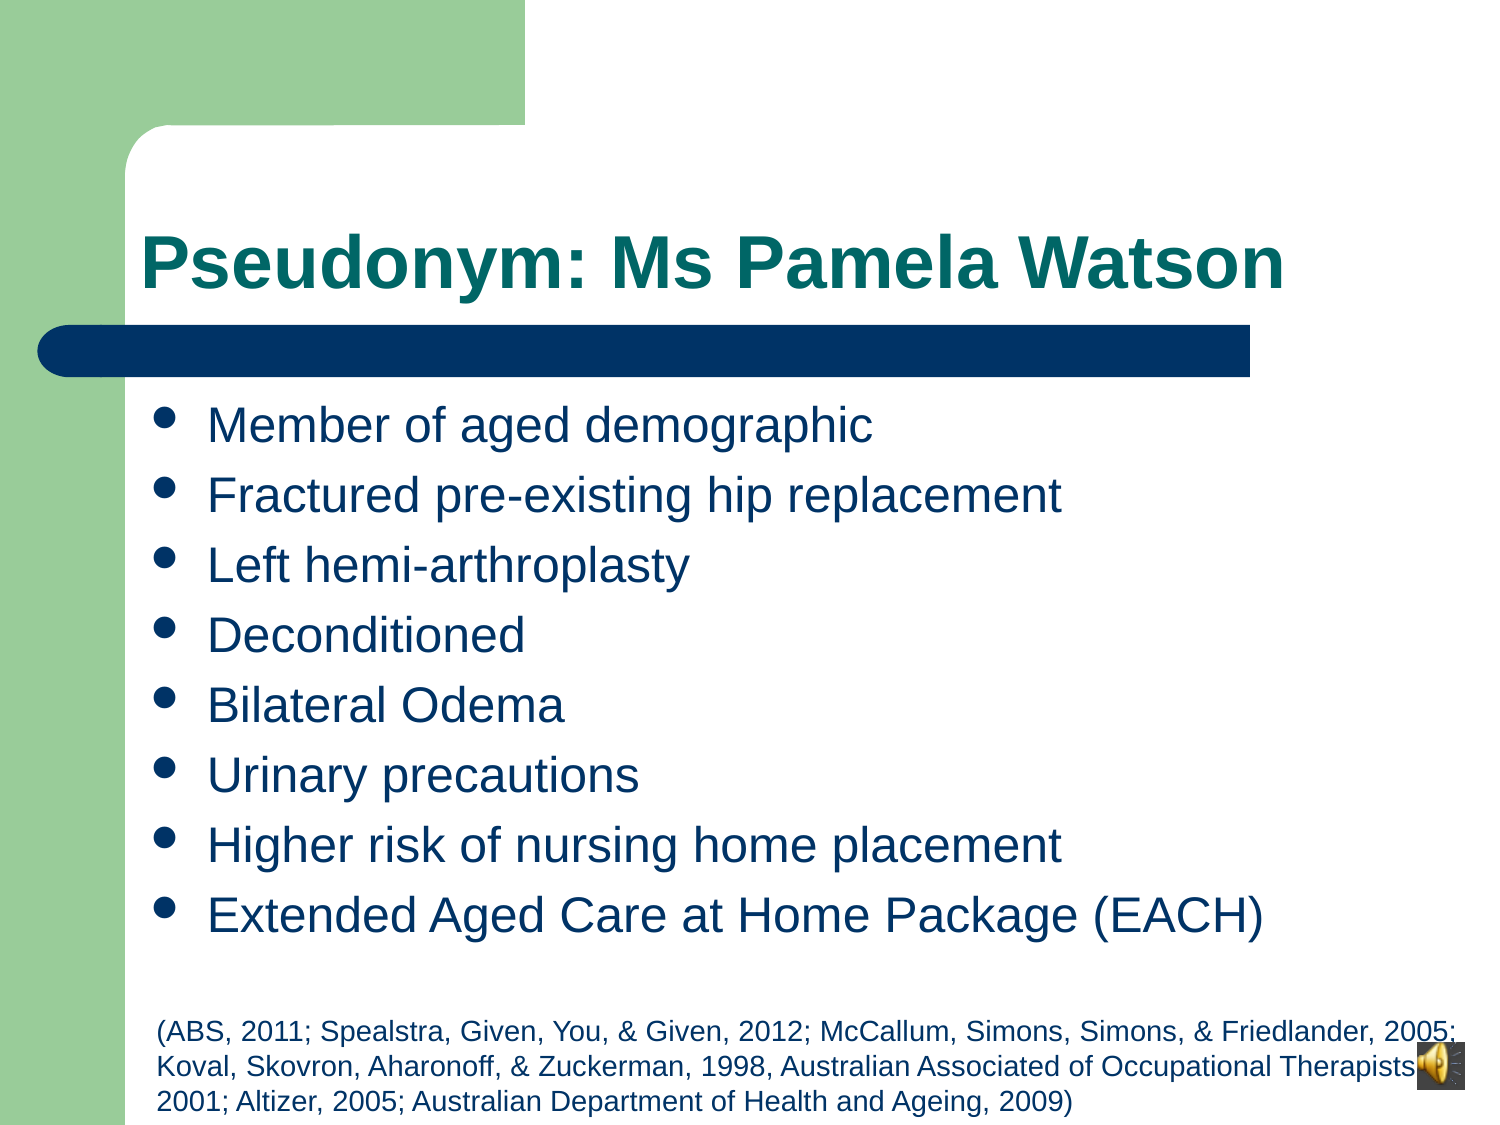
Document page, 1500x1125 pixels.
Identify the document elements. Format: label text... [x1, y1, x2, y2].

text_box (ABS, 2011; Spealstra, Given, You, & Given, 2012; McCallum, Simons, Simons, & Friedlander, 2005; Koval, Skovron, Aharonoff, & Zuckerman, 1998, Australian Associated of Occupational Therapists, 2001; Altizer, 2005; Australian Department of Health and Ageing, 2009) [141, 1005, 1500, 1125]
picture [1415, 1040, 1467, 1092]
list Member of aged demographic Fractured pre-existing hip replacement Left hemi-arthroplasty Deconditioned Bilateral Odema Urinary precautions Higher risk of nursing home placement Extended Aged Care at Home Package (EACH) [135, 385, 1398, 997]
title Pseudonym: Ms Pamela Watson [124, 124, 1426, 313]
